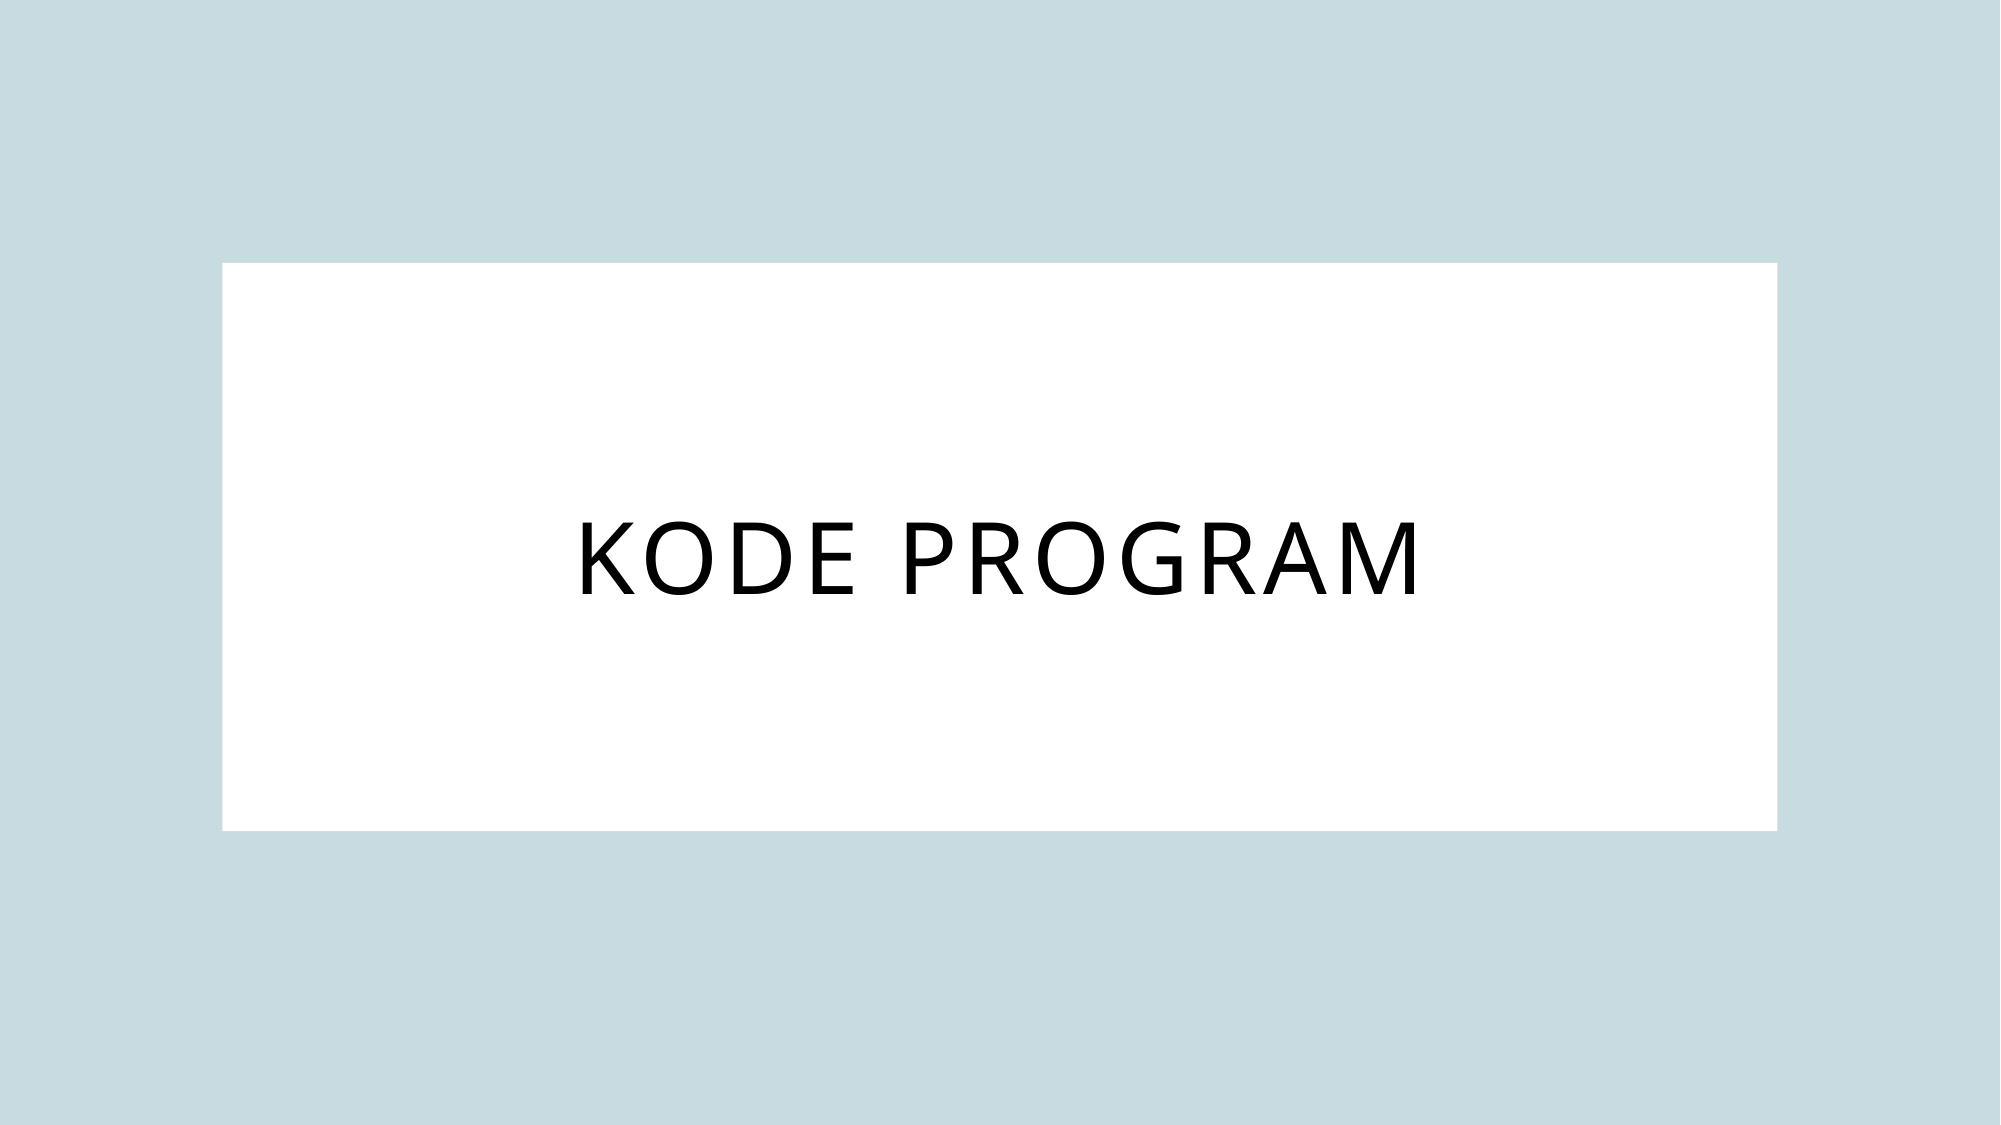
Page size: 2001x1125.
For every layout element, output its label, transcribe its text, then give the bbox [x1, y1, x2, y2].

text_box [221, 262, 1778, 832]
title Kode program [334, 525, 1666, 600]
